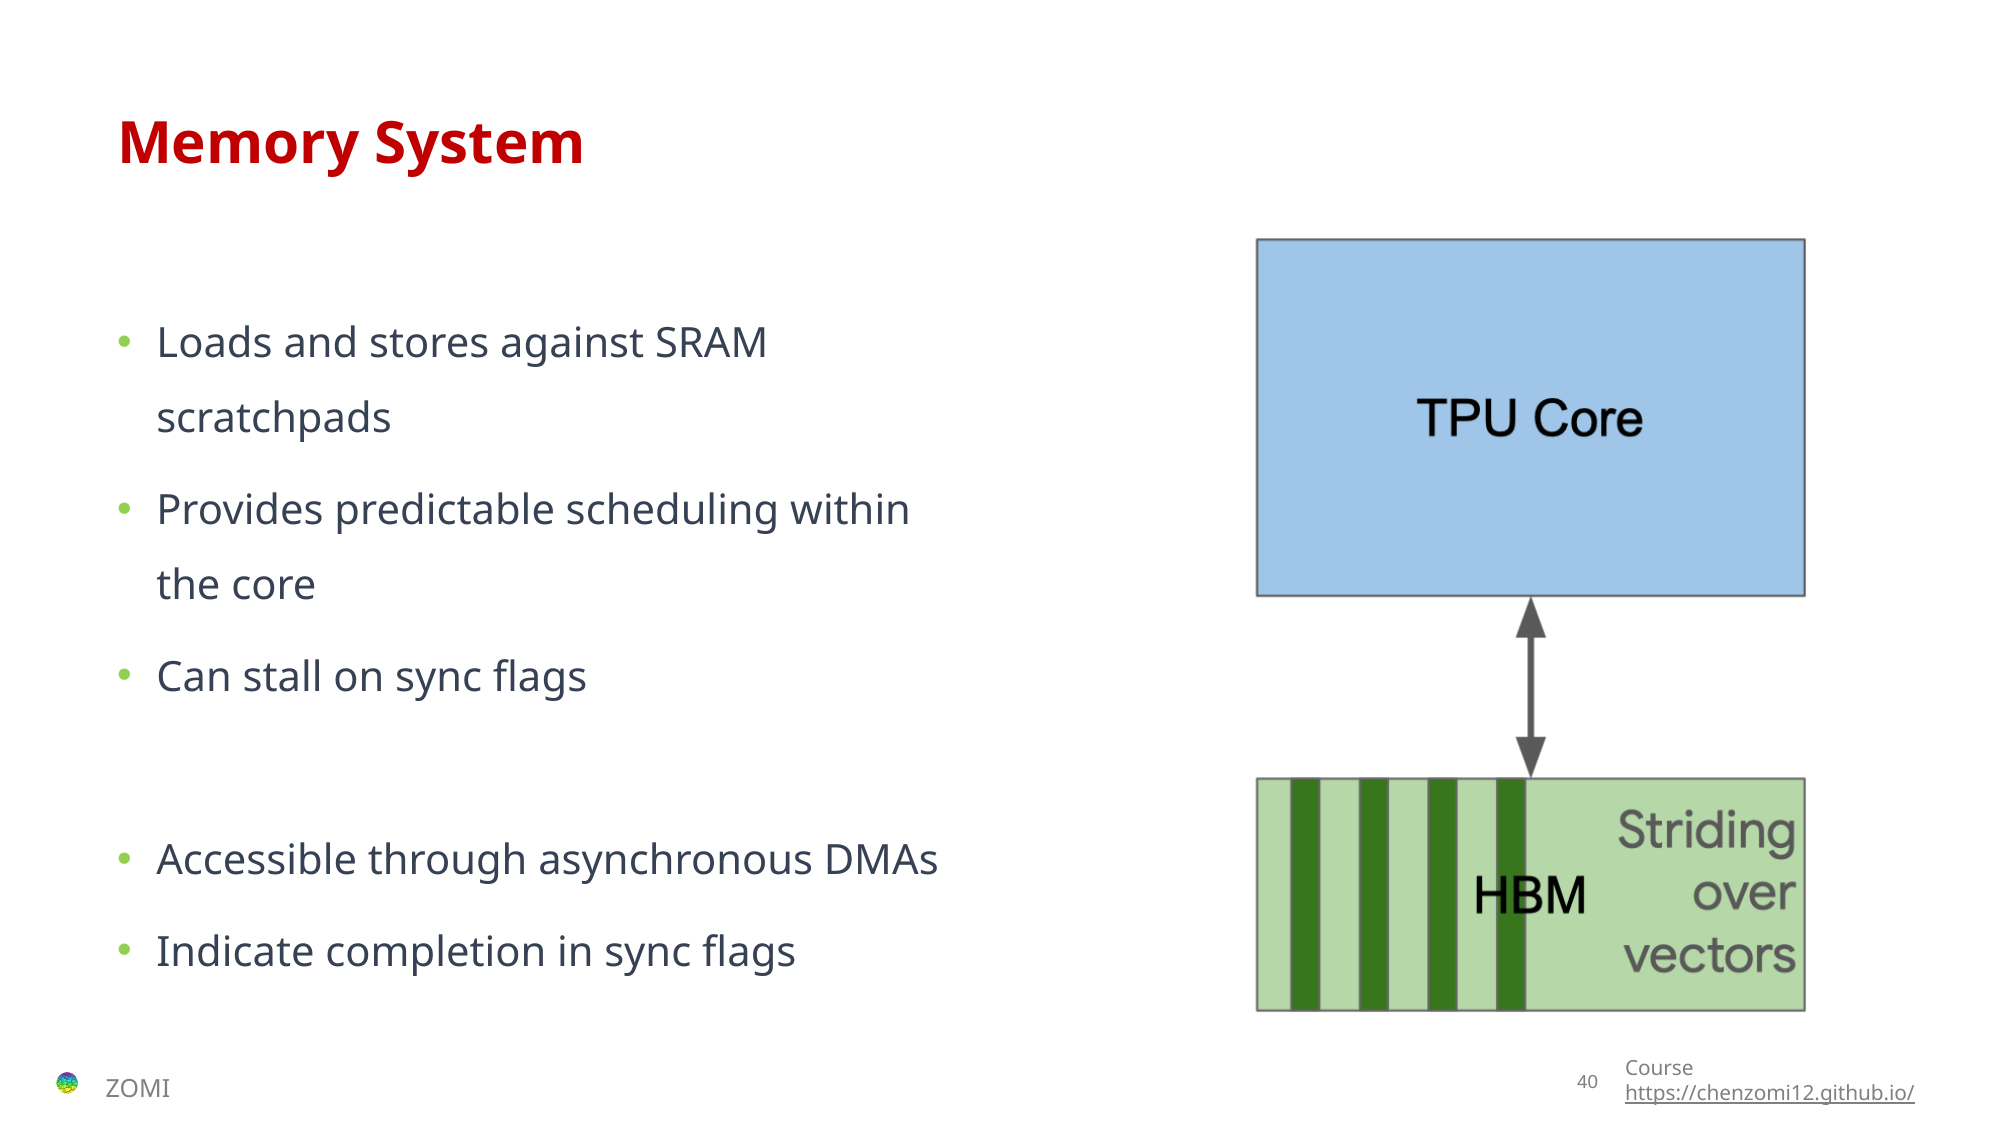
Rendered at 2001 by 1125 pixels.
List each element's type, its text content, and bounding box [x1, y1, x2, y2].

picture [1220, 213, 1835, 1034]
list Loads and stores against SRAM scratchpads Provides predictable scheduling within the core Can stall on sync flags Accessible through asynchronous DMAs Indicate completion in sync flags [102, 223, 988, 1043]
title Memory System [102, 91, 1901, 189]
picture [57, 1073, 77, 1093]
